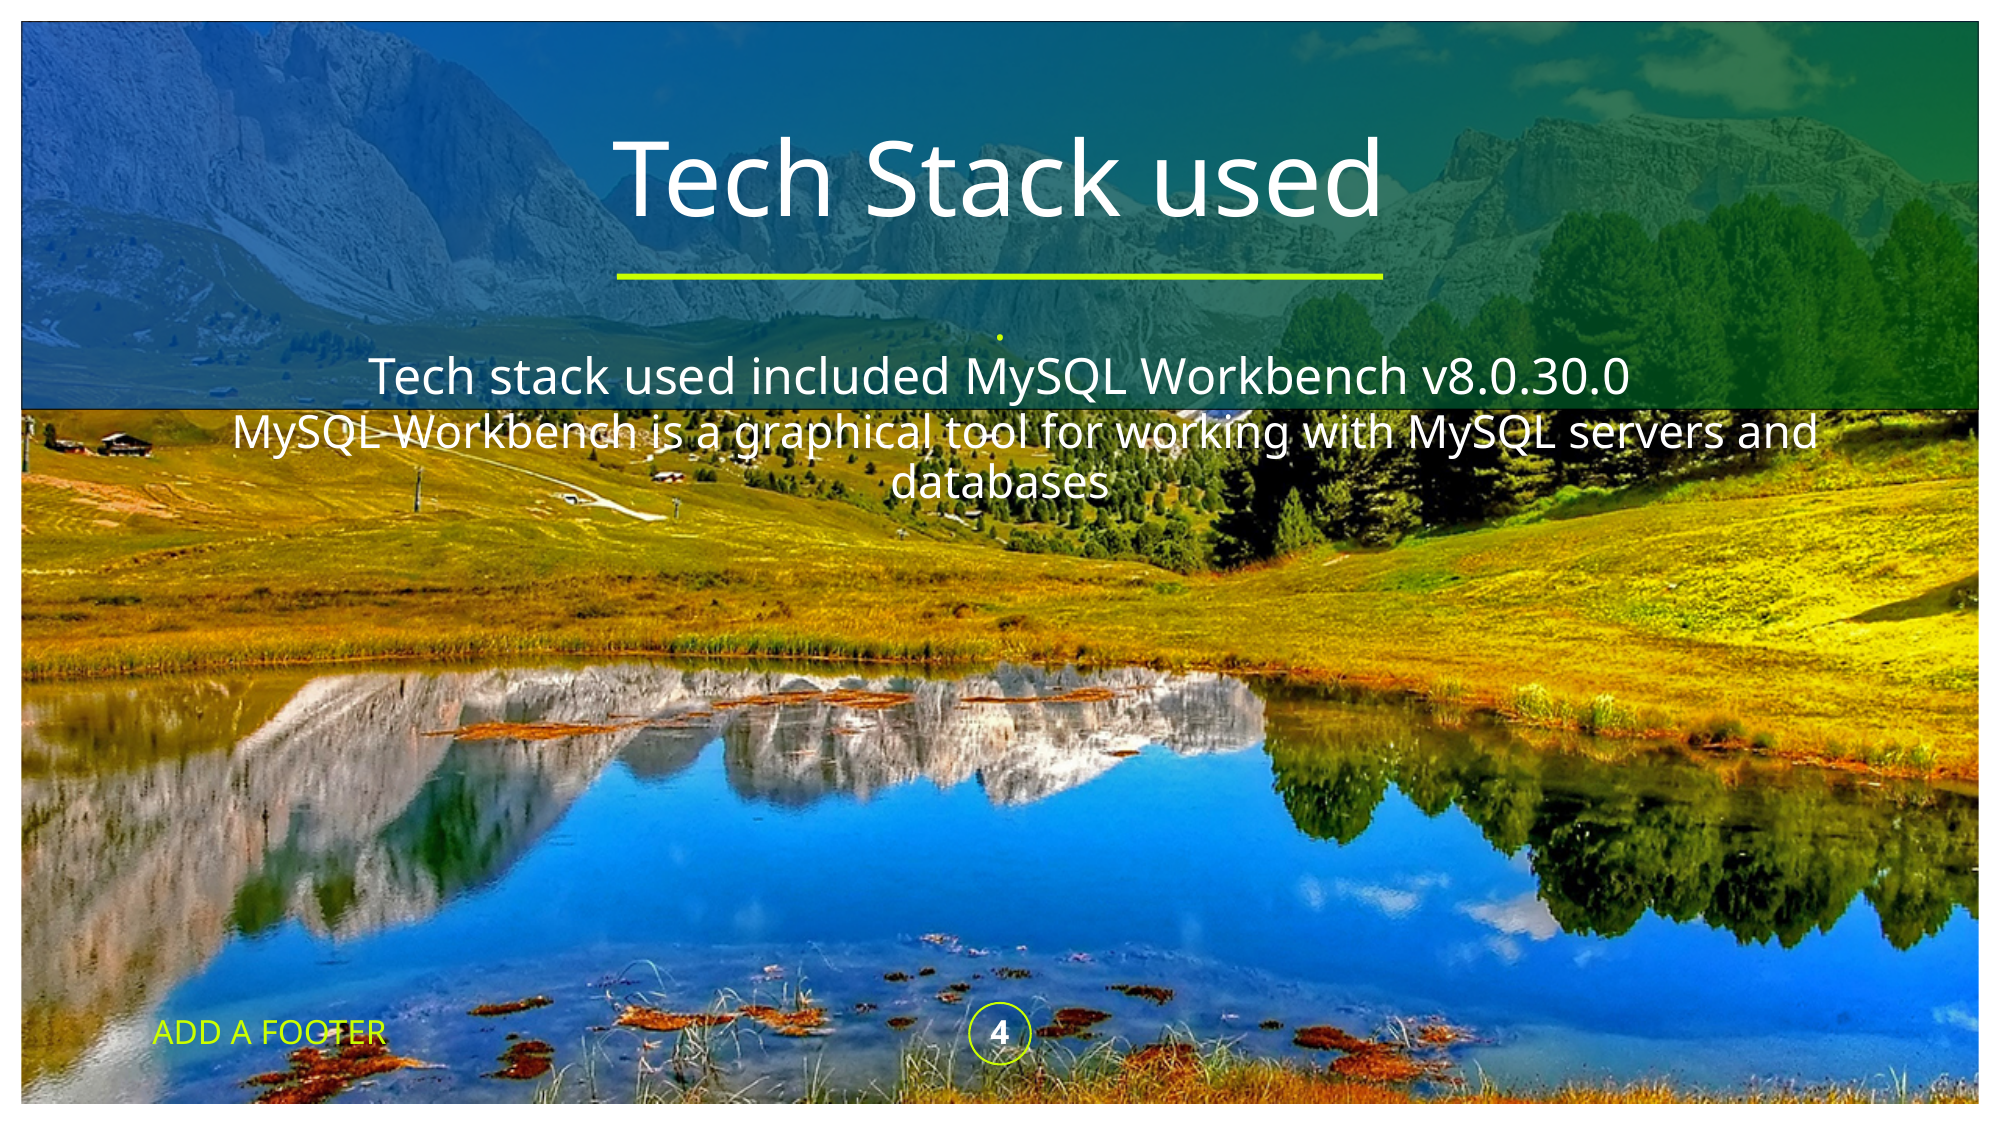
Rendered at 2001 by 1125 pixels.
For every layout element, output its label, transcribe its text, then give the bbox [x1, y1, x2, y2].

footer ADD A FOOTER [137, 1003, 695, 1064]
title Tech Stack used Tech stack used included MySQL Workbench v8.0.30.0 MySQL Workbench is a graphical tool for working with MySQL servers and databases [137, 0, 1863, 944]
slide_number 4 [954, 1003, 1045, 1064]
picture [21, 21, 1979, 1104]
